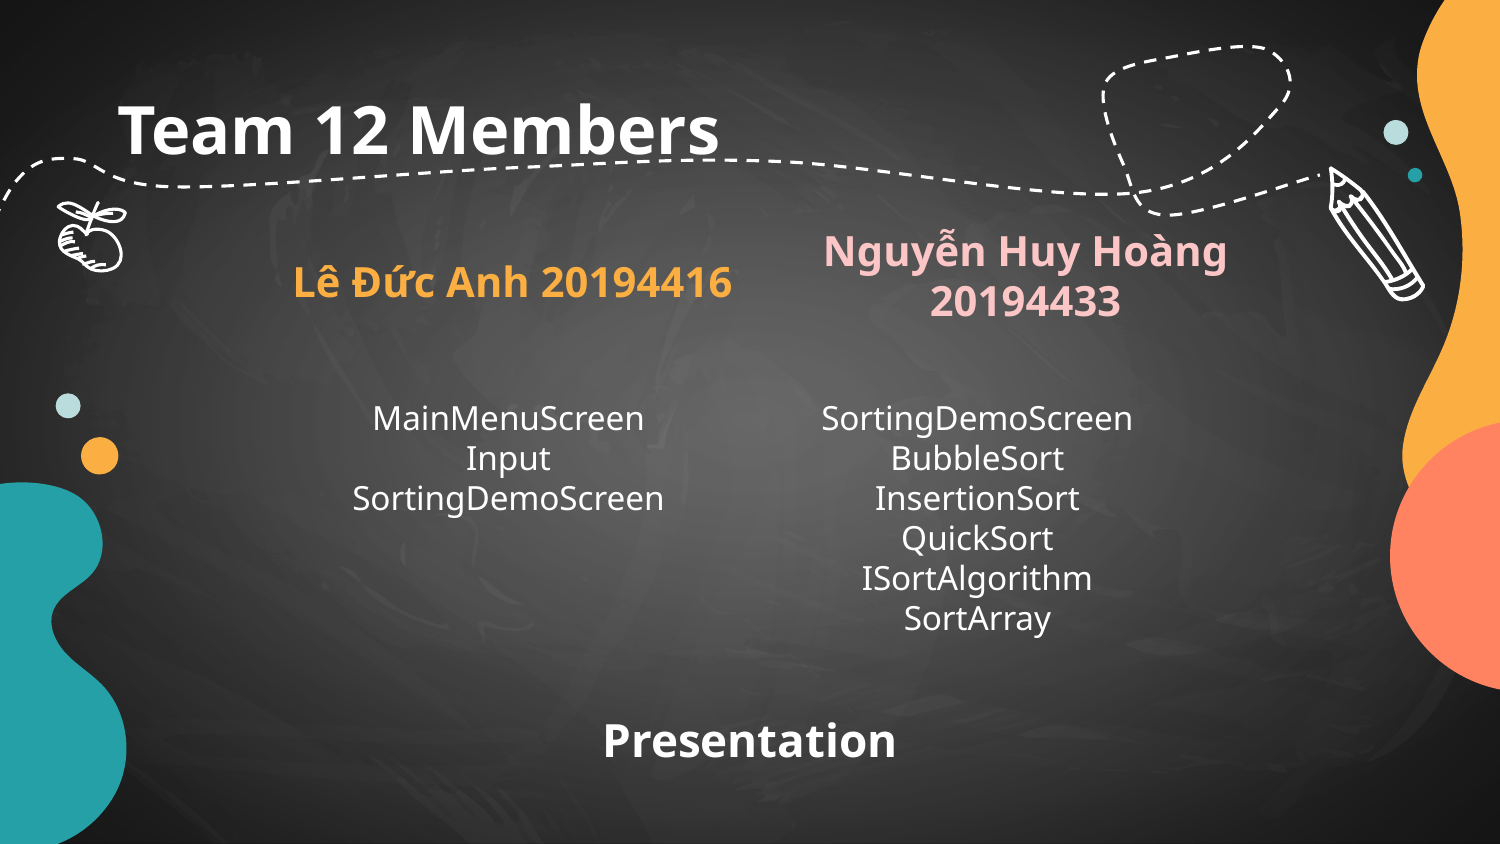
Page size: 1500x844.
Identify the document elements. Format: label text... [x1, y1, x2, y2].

subtitle SortingDemoScreen BubbleSort InsertionSort QuickSort ISortAlgorithm SortArray [758, 382, 1198, 628]
title Lê Đức Anh 20194416 [271, 233, 754, 329]
title Nguyễn Huy Hoàng 20194433 [754, 234, 1315, 316]
subtitle MainMenuScreen Input SortingDemoScreen [267, 382, 751, 558]
picture [0, 0, 1500, 844]
title Presentation [569, 682, 931, 796]
title Team 12 Members [102, 72, 1382, 167]
